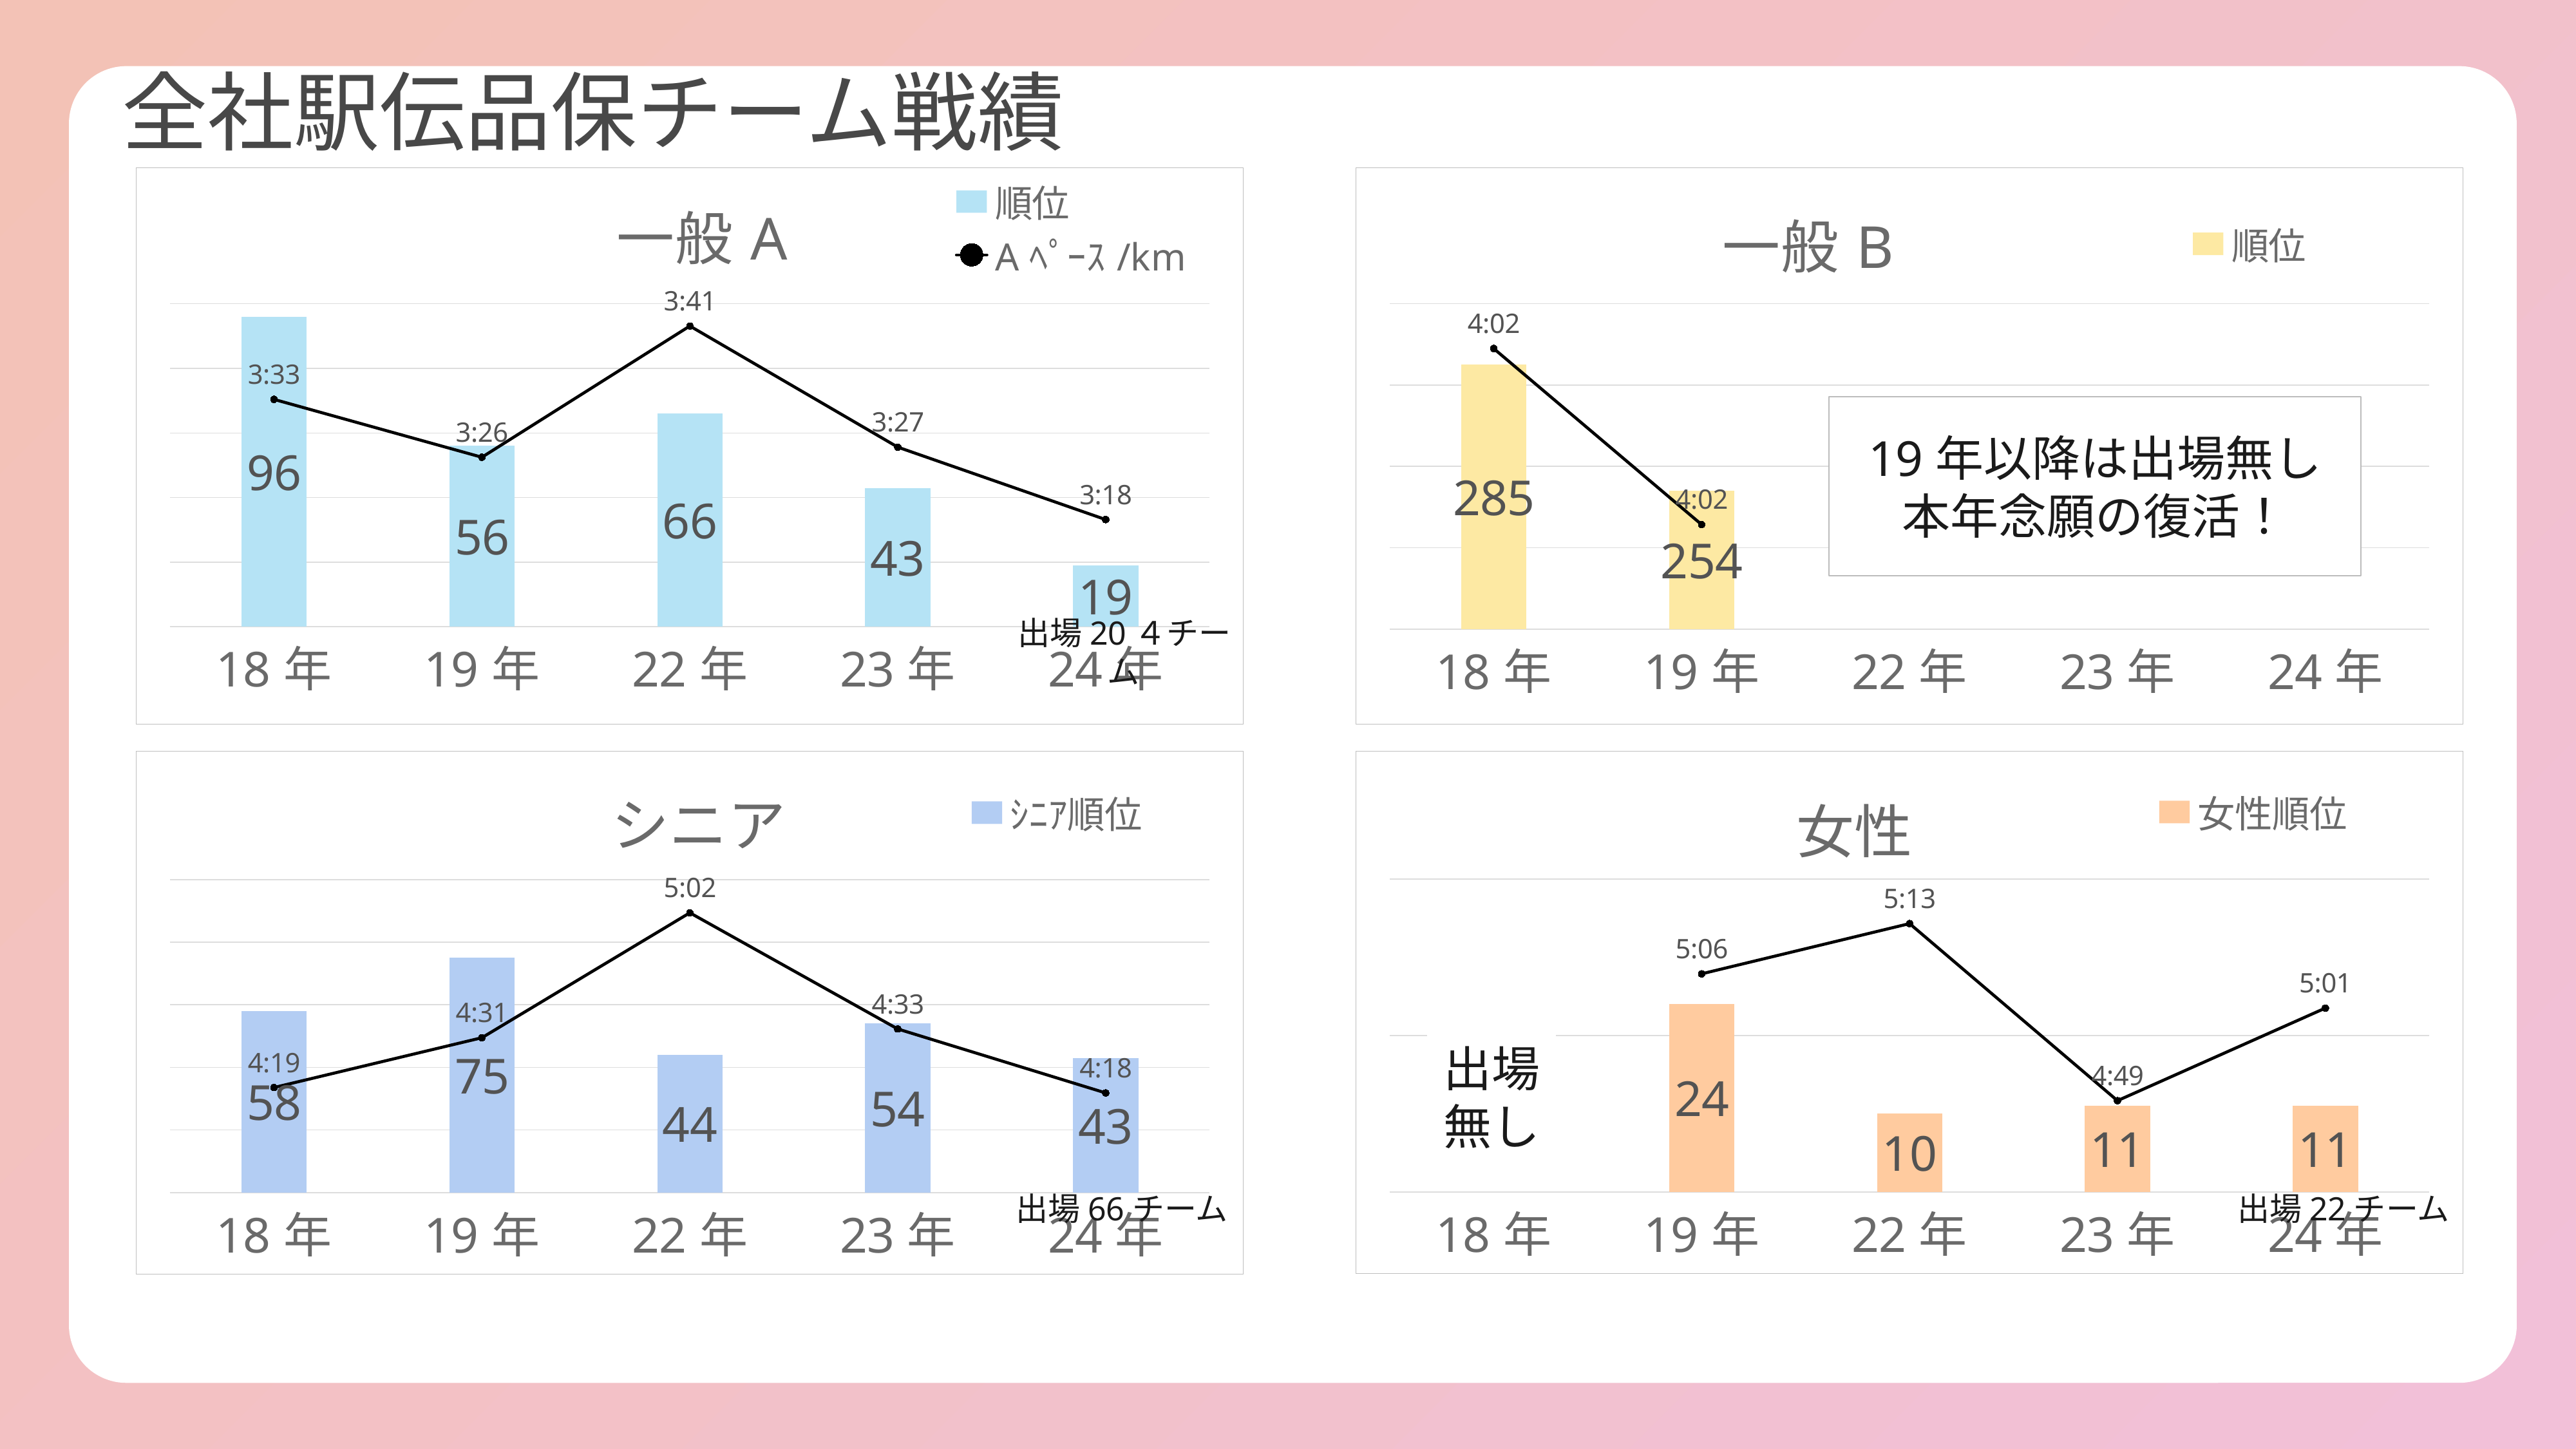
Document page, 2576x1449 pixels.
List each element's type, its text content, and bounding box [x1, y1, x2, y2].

chart [1356, 167, 2464, 724]
chart [136, 751, 1244, 1275]
text_box 全社駅伝品保チーム戦績 [112, 53, 1152, 167]
chart [136, 167, 1244, 724]
chart [1356, 750, 2464, 1274]
